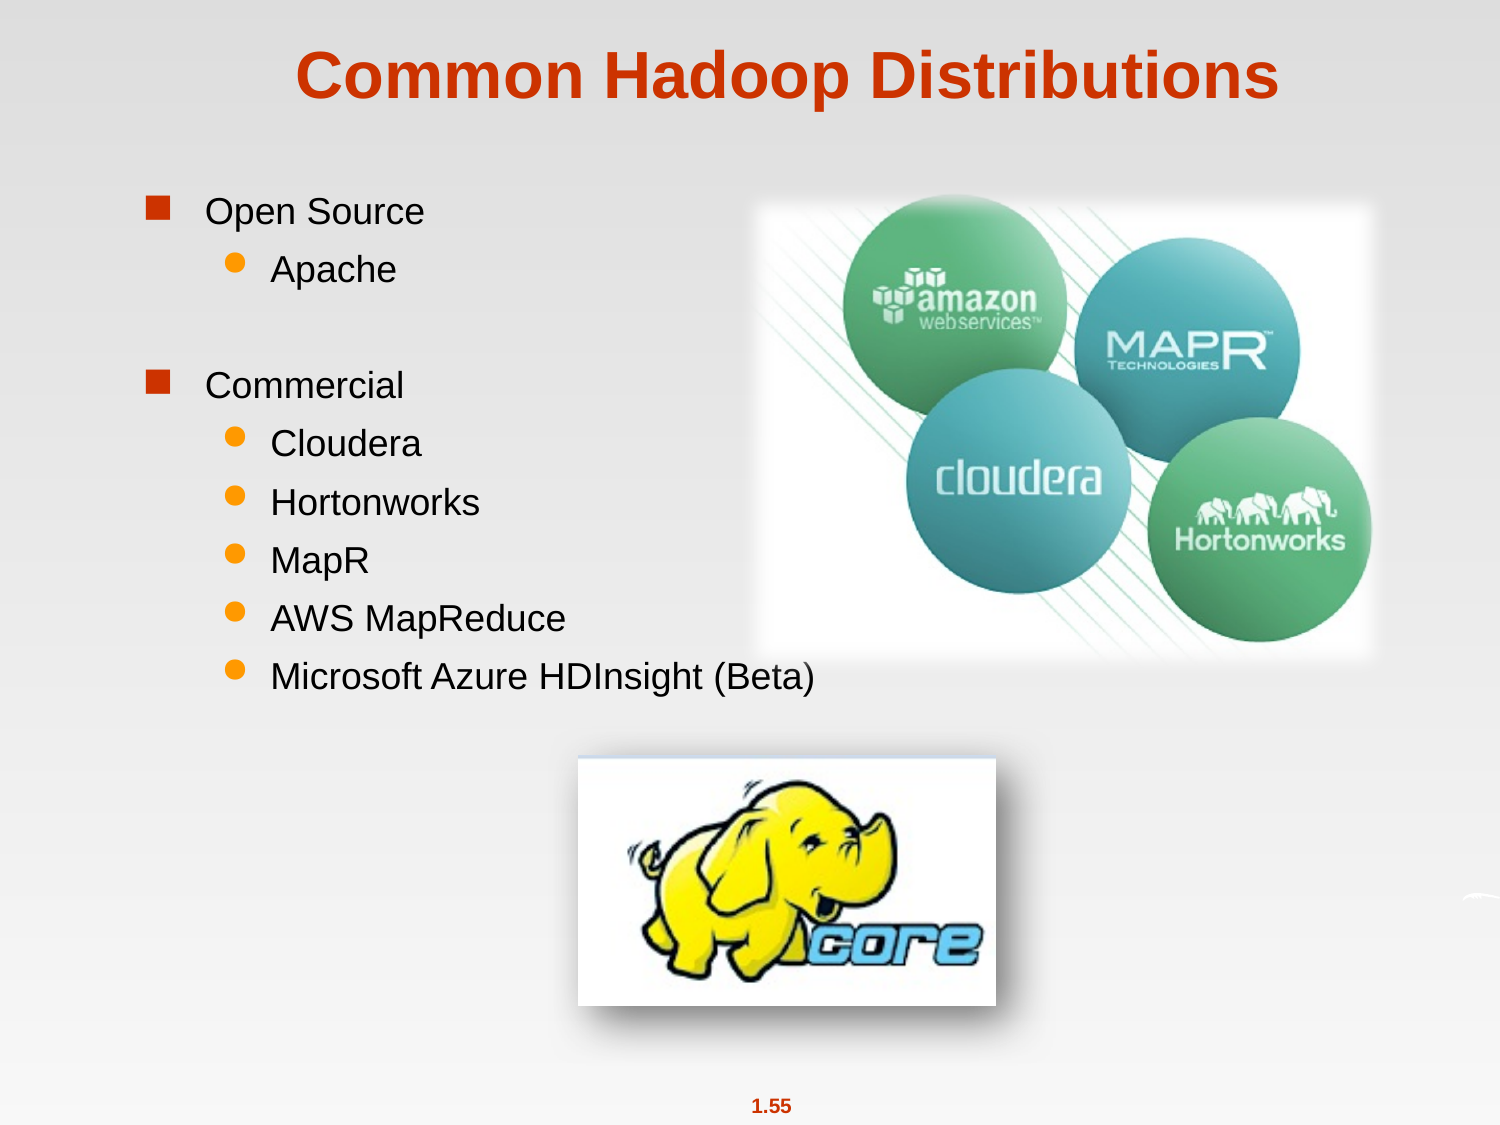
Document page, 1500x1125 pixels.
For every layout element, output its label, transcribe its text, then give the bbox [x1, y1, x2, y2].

list Open Source Apache Commercial Cloudera Hortonworks MapR AWS MapReduce Microsoft Azure HDInsight (Beta) [133, 179, 1391, 984]
picture [737, 185, 1391, 678]
picture [578, 755, 996, 1007]
title Common Hadoop Distributions [126, 19, 1451, 120]
